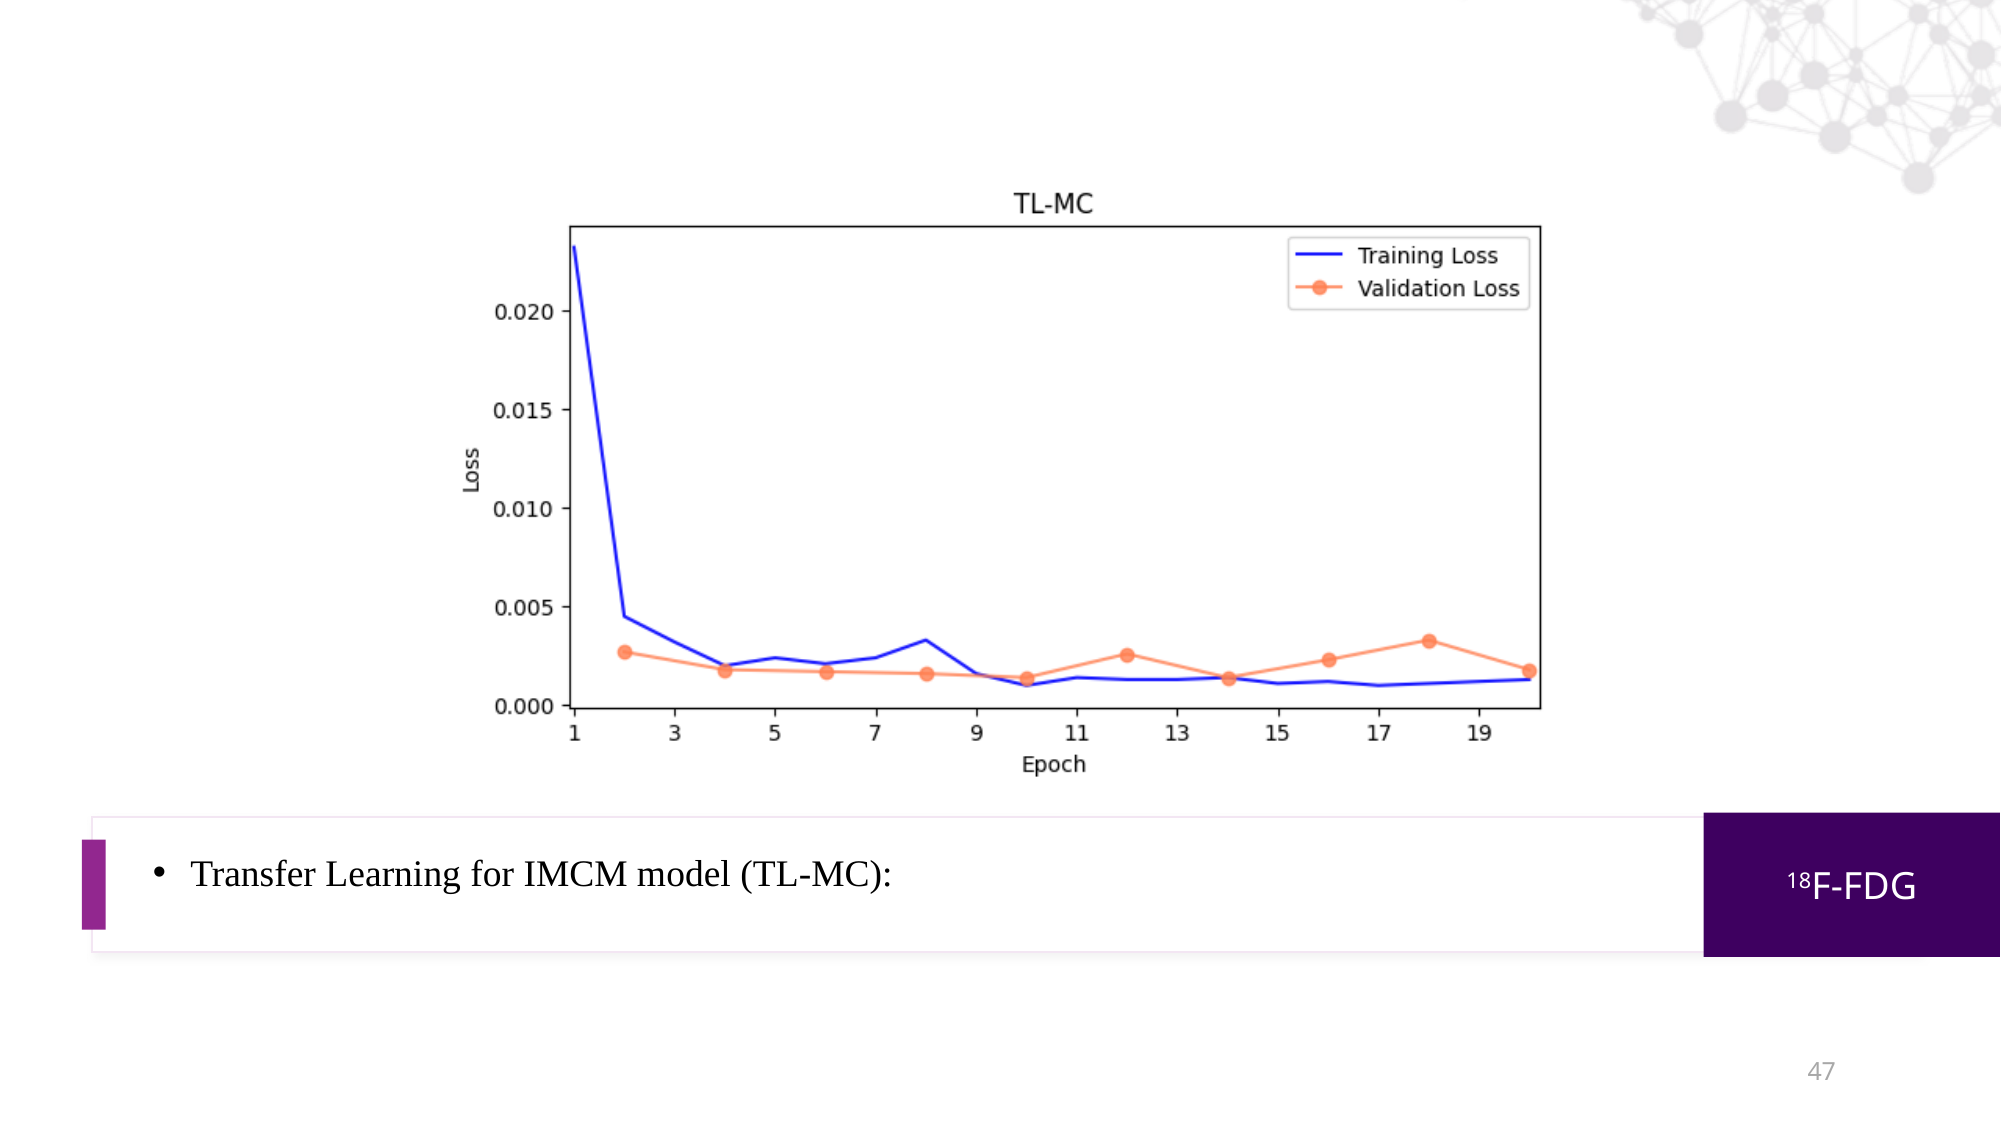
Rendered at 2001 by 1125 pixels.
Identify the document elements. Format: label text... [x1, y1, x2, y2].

slide_number 47 [1401, 1042, 1851, 1103]
picture [446, 176, 1554, 791]
text_box 18F-FDG [1703, 812, 2000, 958]
list Transfer Learning for IMCM model (TL-MC): [138, 836, 1703, 933]
